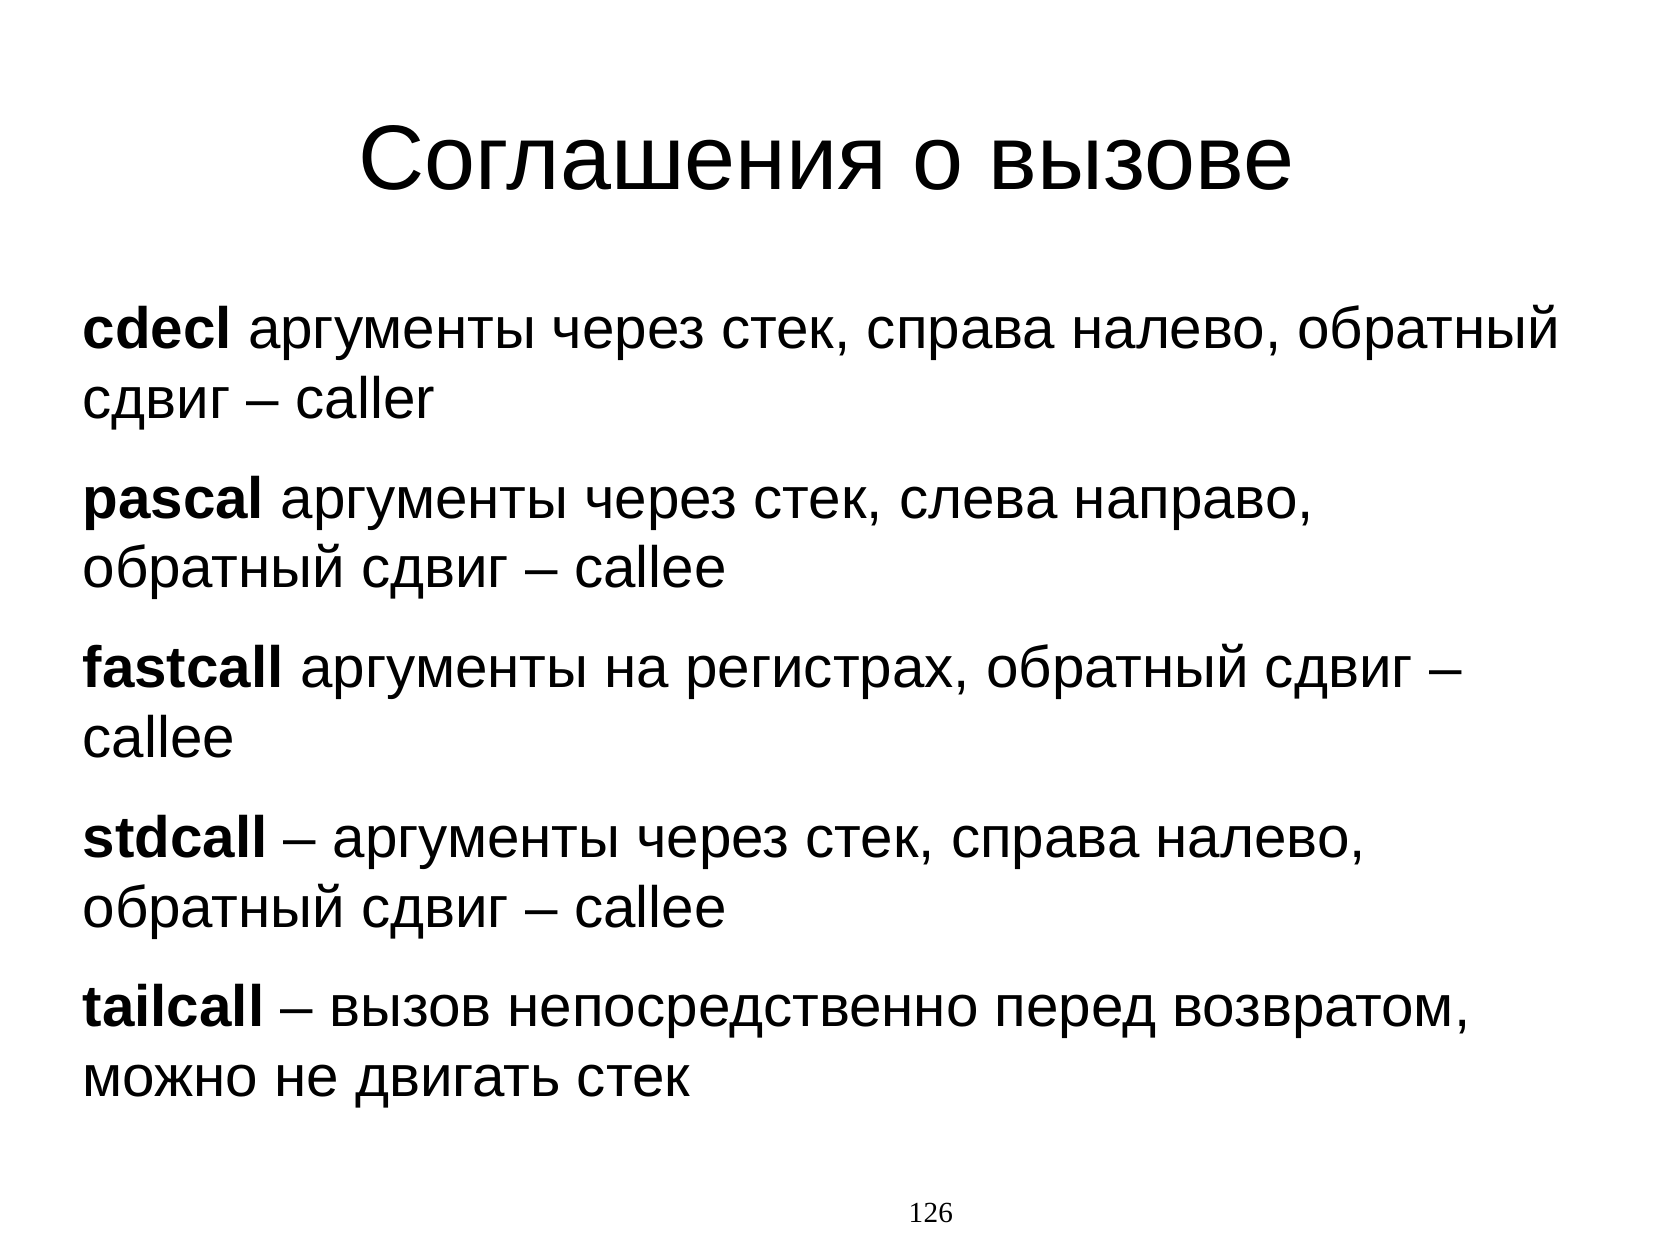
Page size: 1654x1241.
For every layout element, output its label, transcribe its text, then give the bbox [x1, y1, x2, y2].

list cdecl аргументы через стек, справа налево, обратный сдвиг – caller pascal аргументы через стек, слева направо, обратный сдвиг – callee fastcall аргументы на регистрах, обратный сдвиг – callee stdcall – аргументы через стек, справа налево, обратный сдвиг – callee tailcall – вызов непосредственно перед возвратом, можно не двигать стек [82, 290, 1571, 1185]
slide_number 126 [567, 1193, 953, 1241]
title Соглашения о вызове [82, 49, 1571, 257]
